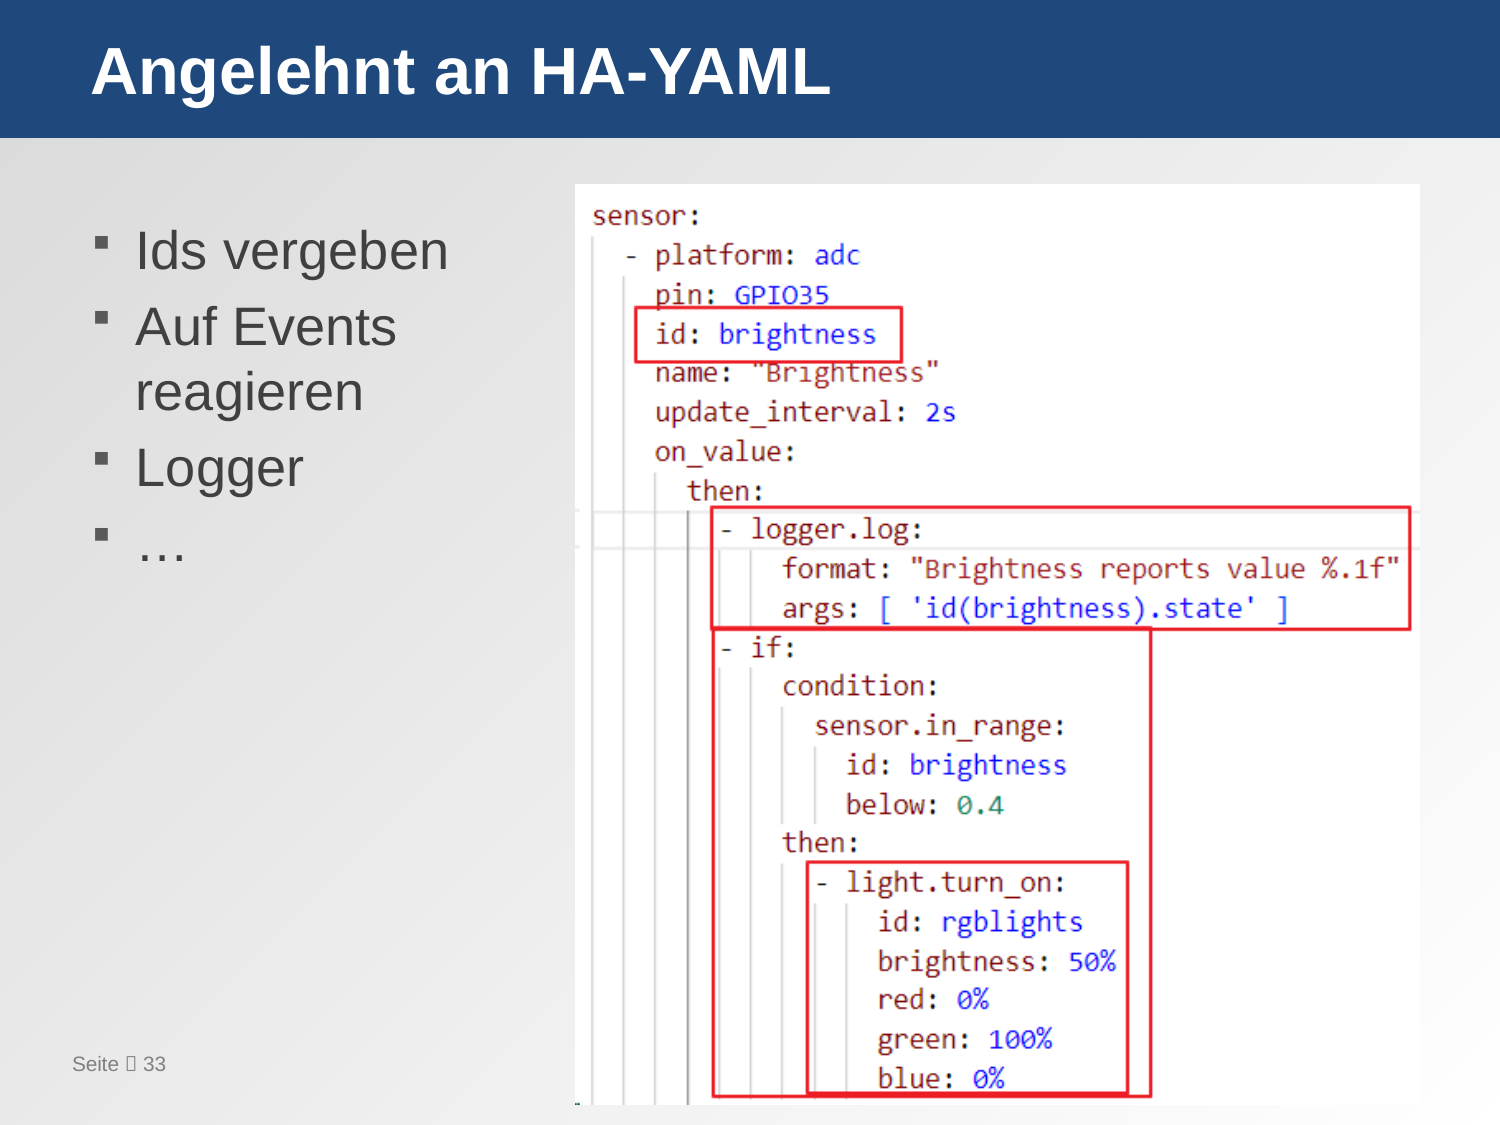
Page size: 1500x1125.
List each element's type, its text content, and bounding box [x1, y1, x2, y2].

picture [575, 184, 1420, 1105]
title Angelehnt an HA-YAML [75, 20, 1425, 208]
list Ids vergeben Auf Events reagieren Logger … [76, 208, 570, 964]
